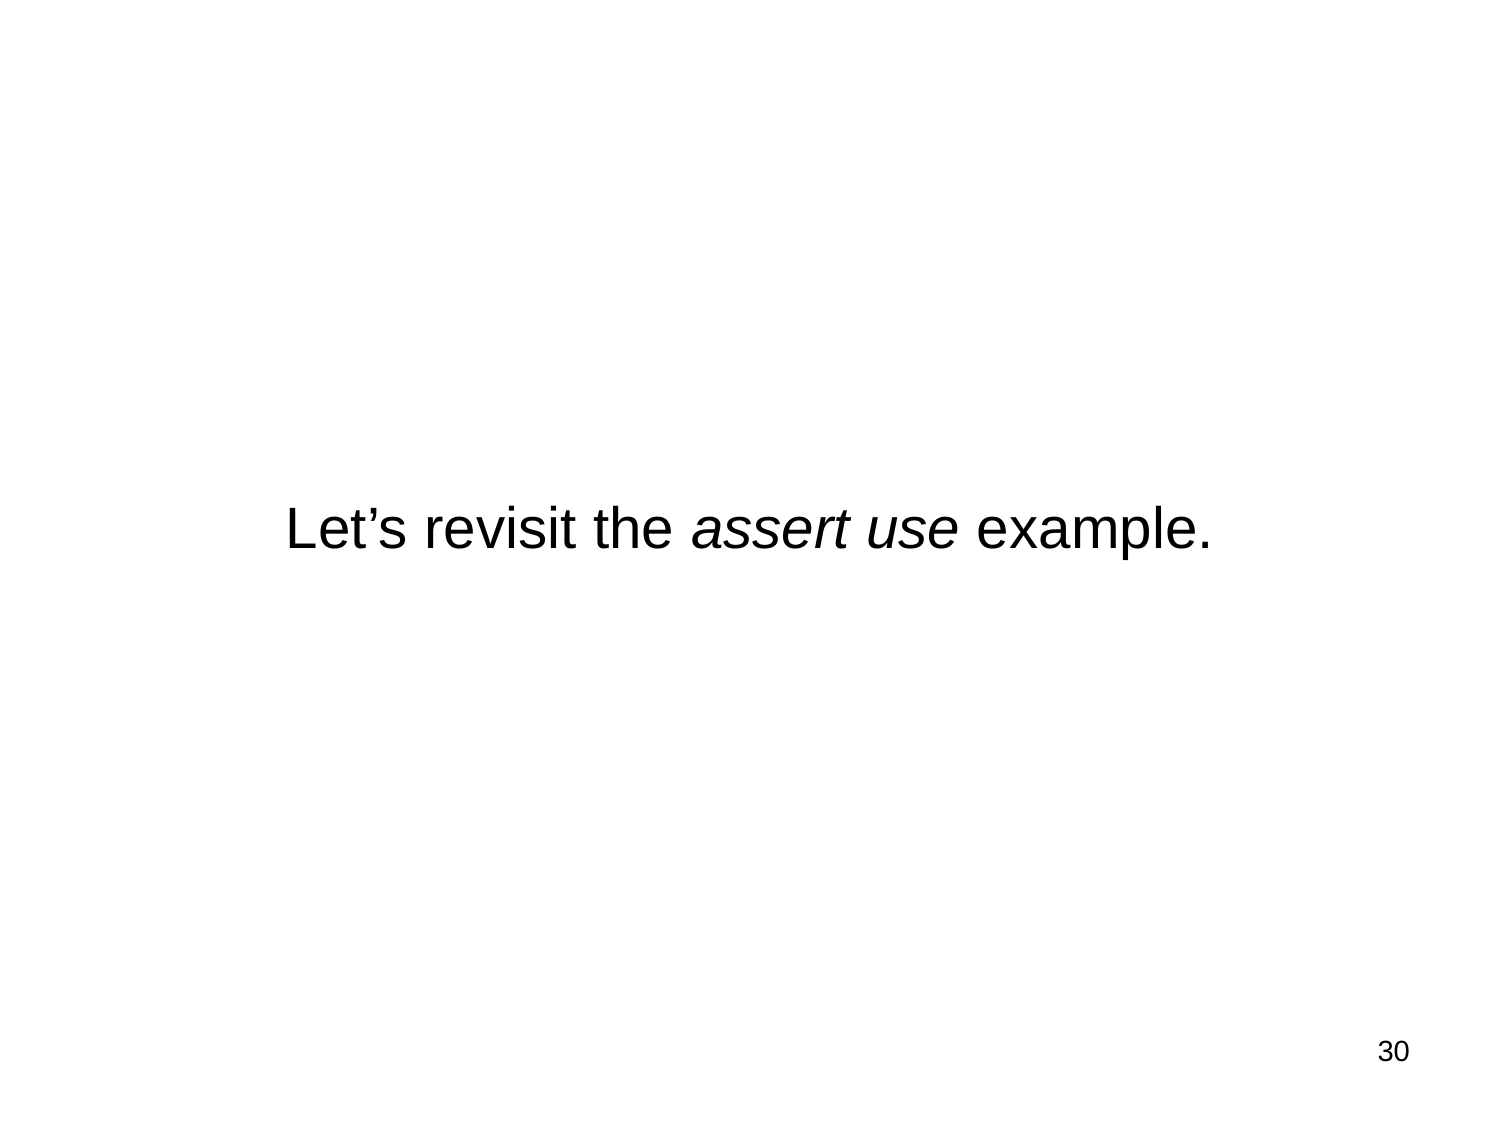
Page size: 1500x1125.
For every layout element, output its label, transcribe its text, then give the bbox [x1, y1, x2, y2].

title Let’s revisit the assert use example. [0, 459, 1500, 592]
slide_number 30 [1074, 1024, 1425, 1103]
